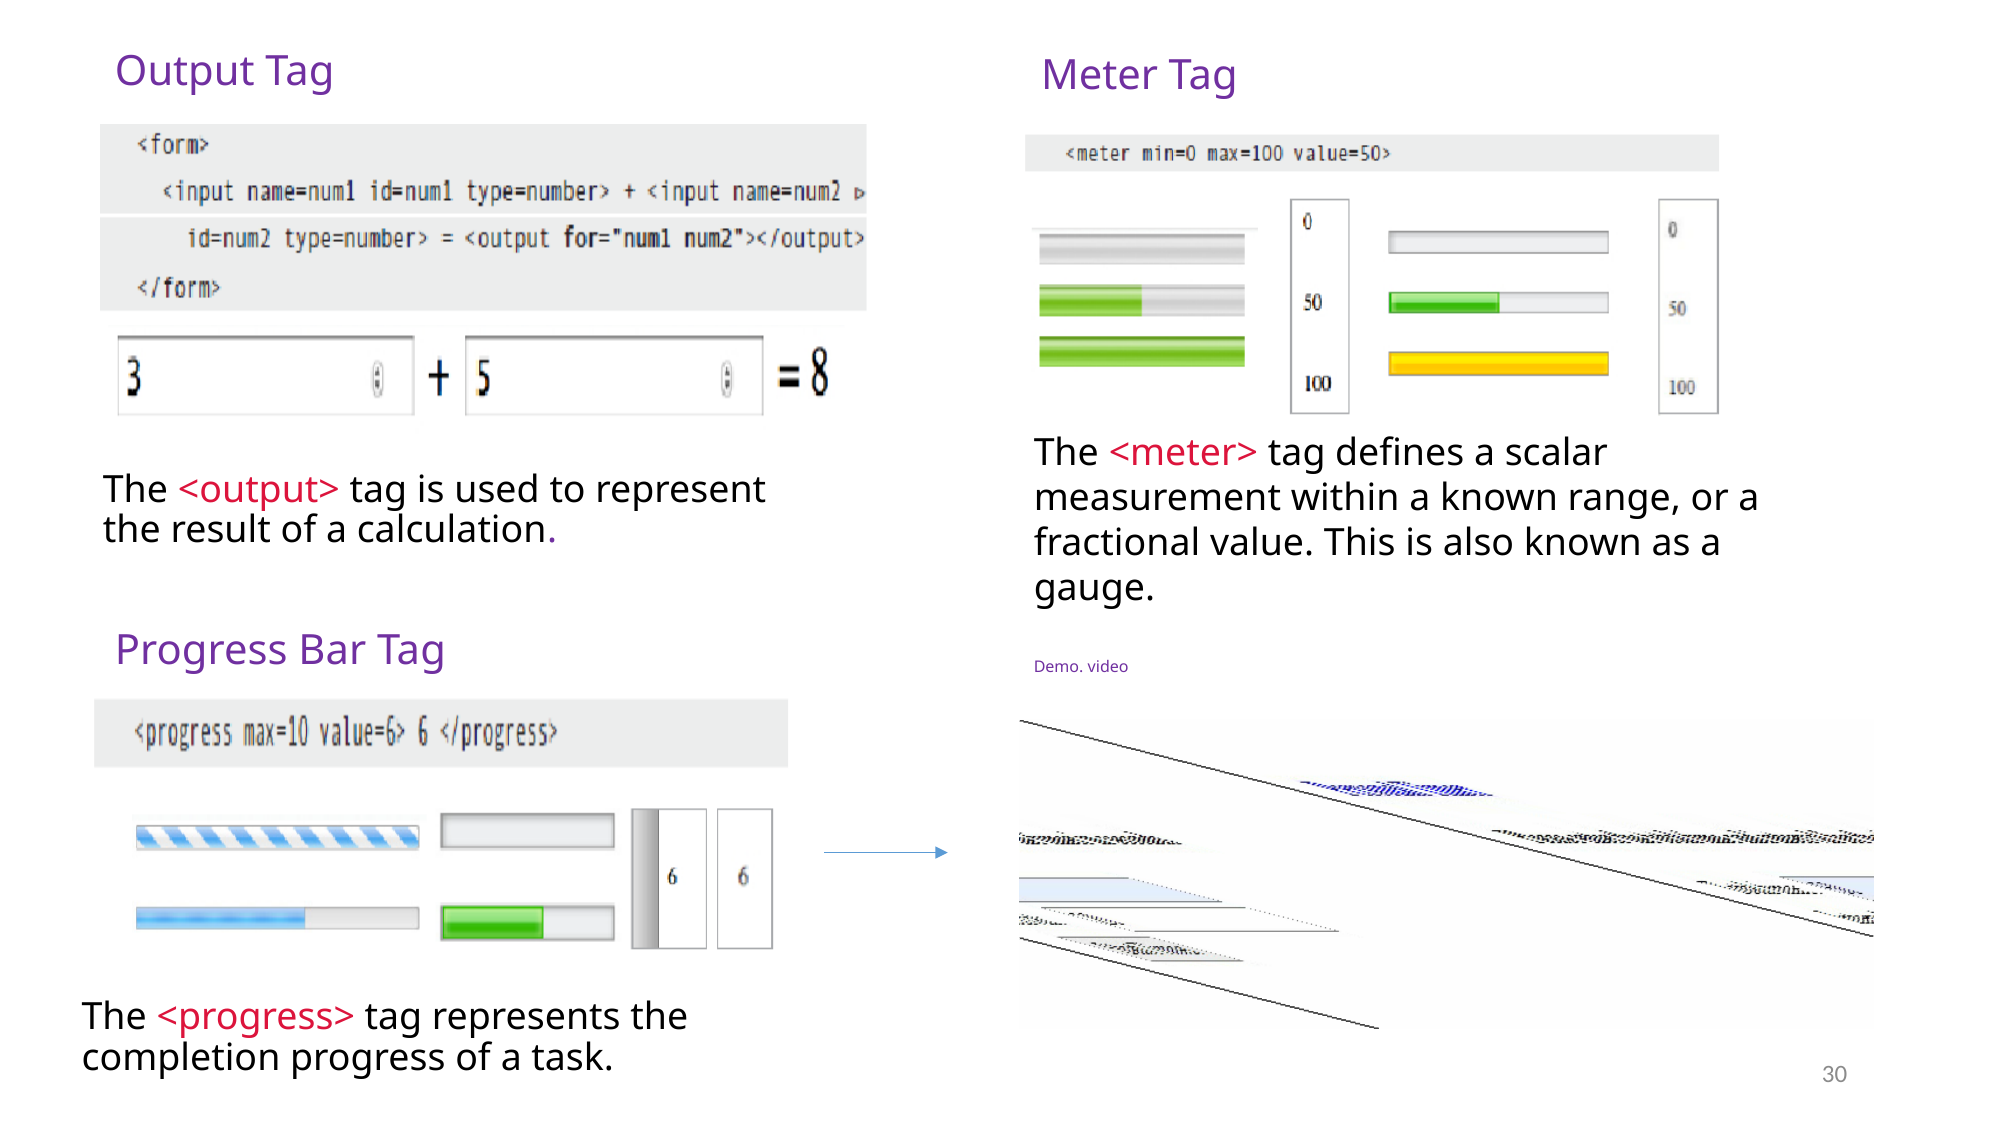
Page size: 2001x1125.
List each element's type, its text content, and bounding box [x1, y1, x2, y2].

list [100, 325, 862, 444]
picture [87, 688, 825, 964]
slide_number 30 [1412, 1042, 1863, 1103]
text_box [1018, 718, 1874, 1030]
picture [100, 124, 867, 312]
title Output Tag [100, 23, 438, 121]
text_box The <meter> tag defines a scalar measurement within a known range, or a fractional value. This is also known as a gauge. [1018, 451, 1777, 586]
text_box Meter Tag [1026, 26, 1259, 114]
text_box The <progress> tag represents the completion progress of a task. [66, 991, 825, 1125]
text_box Demo. video [1018, 645, 1157, 688]
picture [996, 114, 1756, 423]
text_box Progress Bar Tag [100, 602, 475, 688]
text_box The <output> tag is used to represent the result of a calculation. [87, 443, 846, 578]
